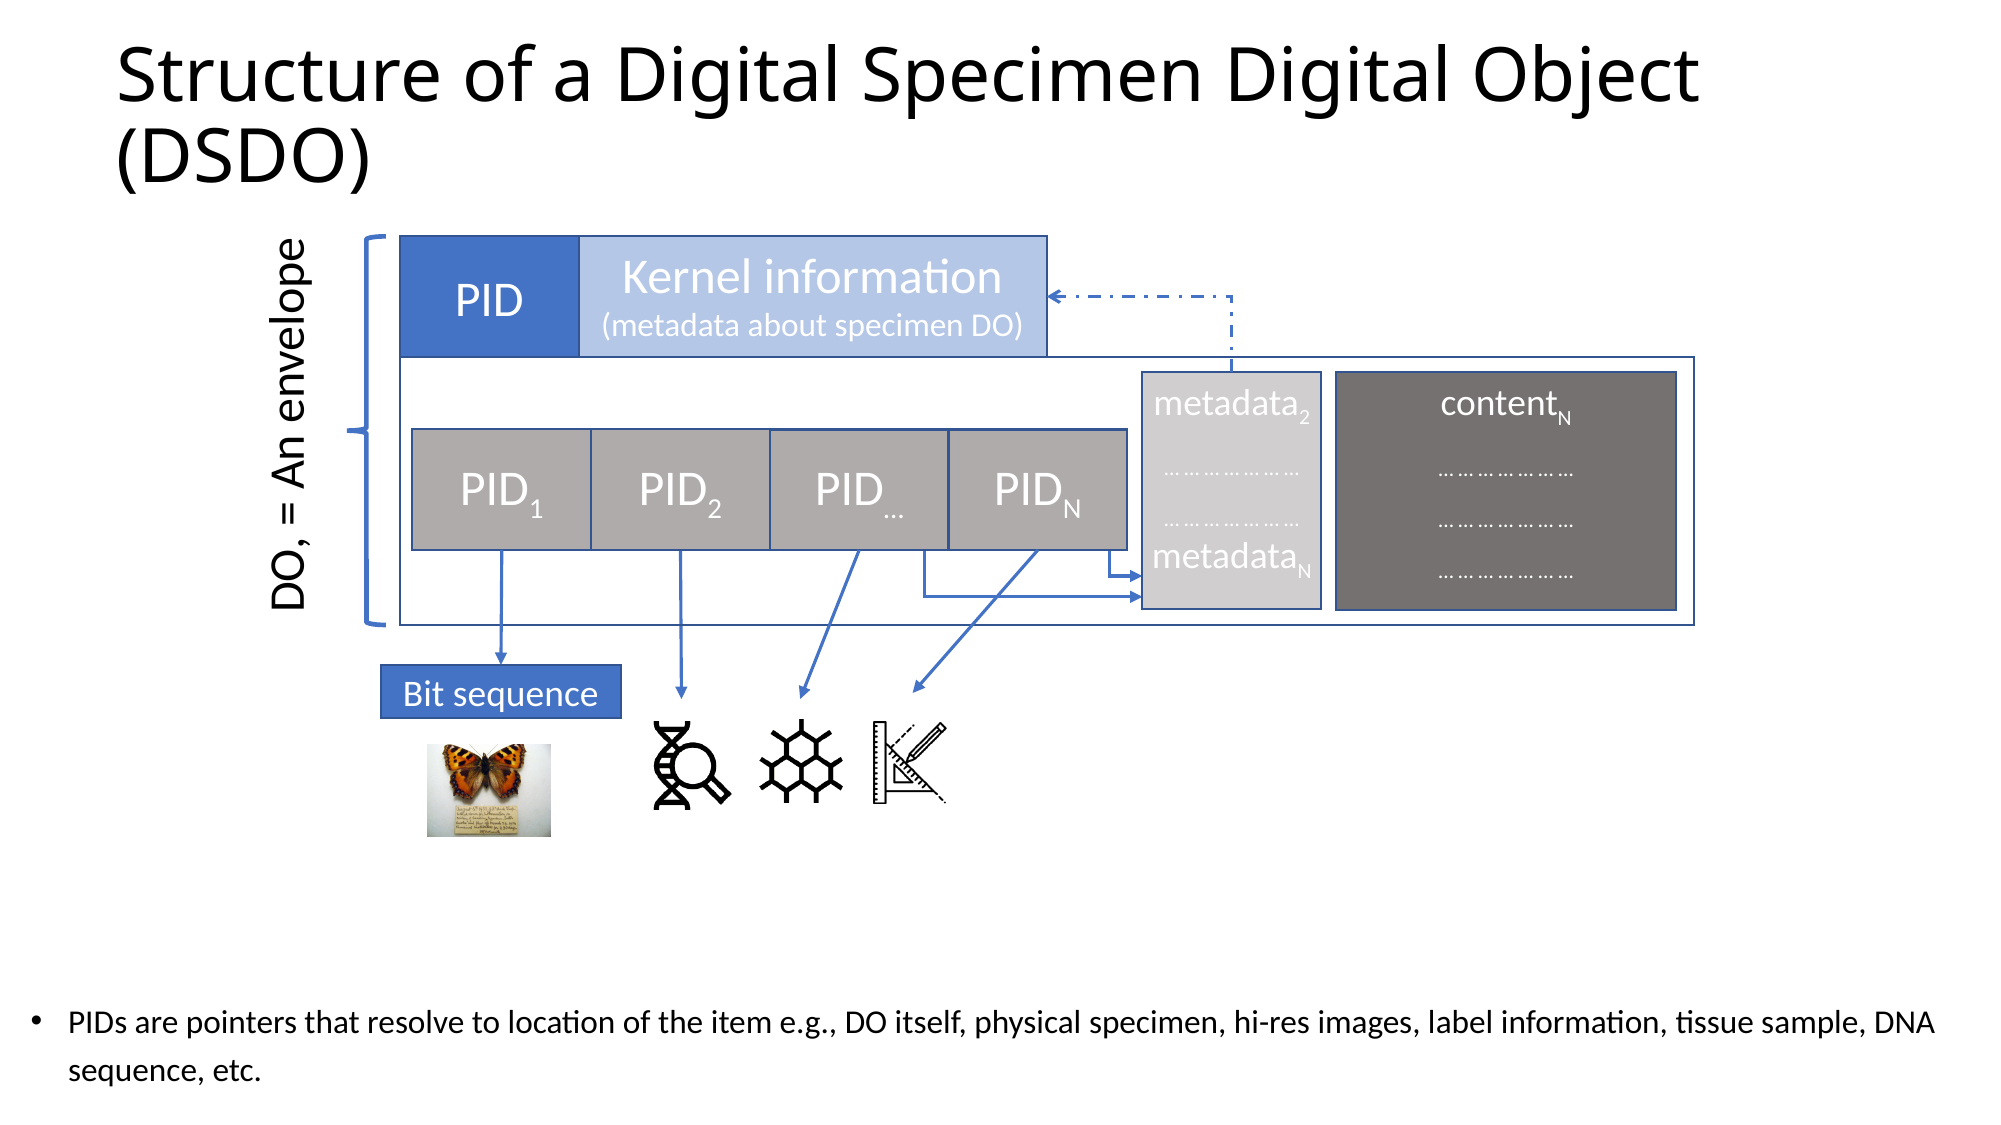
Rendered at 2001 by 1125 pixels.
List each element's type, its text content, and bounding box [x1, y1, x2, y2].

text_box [912, 550, 1038, 693]
picture [759, 719, 843, 803]
picture [427, 744, 552, 837]
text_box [1101, 241, 1178, 427]
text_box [800, 549, 860, 699]
list PIDs are pointers that resolve to location of the item e.g., DO itself, physical specimen, hi-res images, label information, tissue sample, DNA sequence, etc. [15, 984, 1959, 1125]
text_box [246, 232, 1694, 628]
picture [648, 721, 737, 810]
picture [868, 721, 951, 804]
title Structure of a Digital Specimen Digital Object (DSDO) [101, 9, 1827, 227]
text_box Bit sequence [380, 664, 622, 719]
